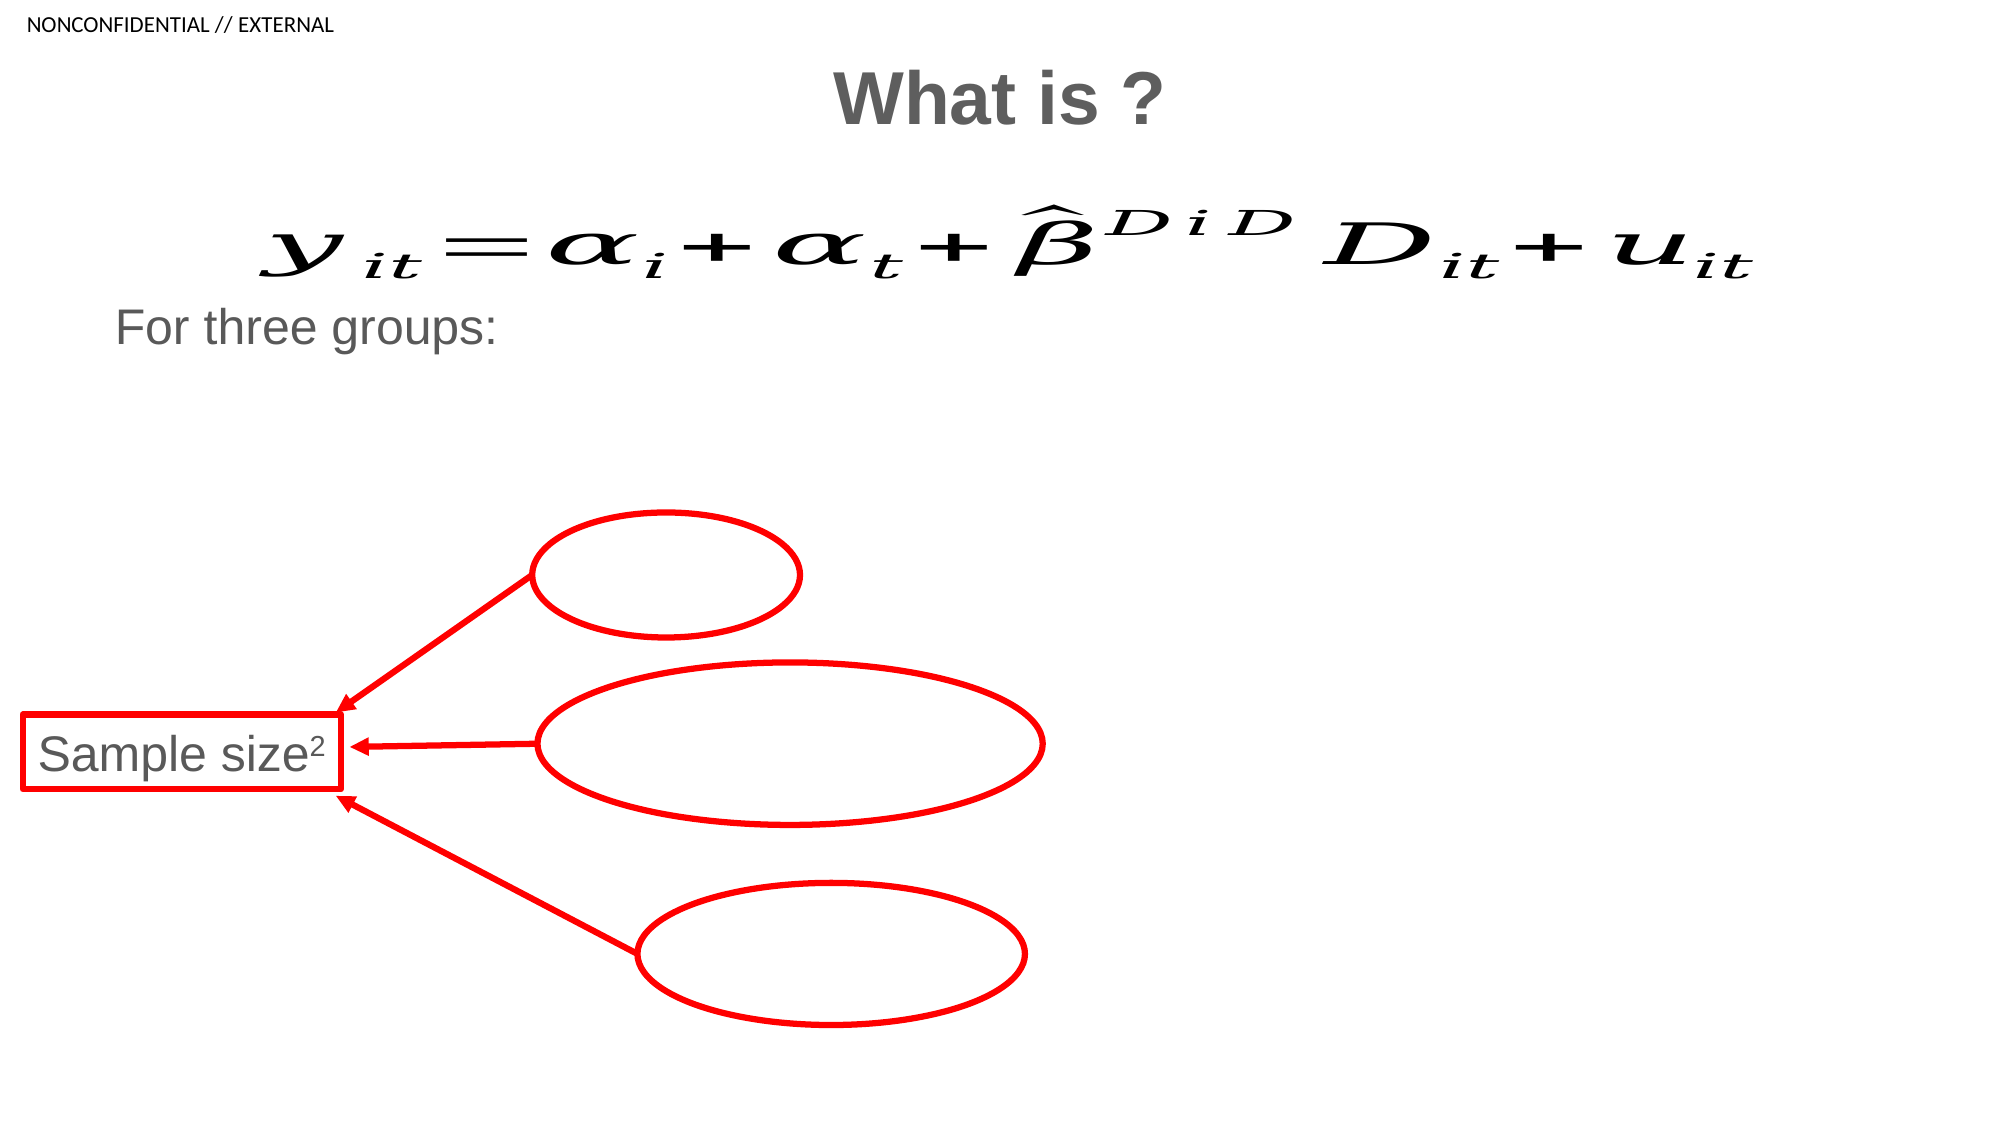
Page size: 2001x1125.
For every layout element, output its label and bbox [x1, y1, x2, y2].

text_box [19, 512, 1043, 1025]
